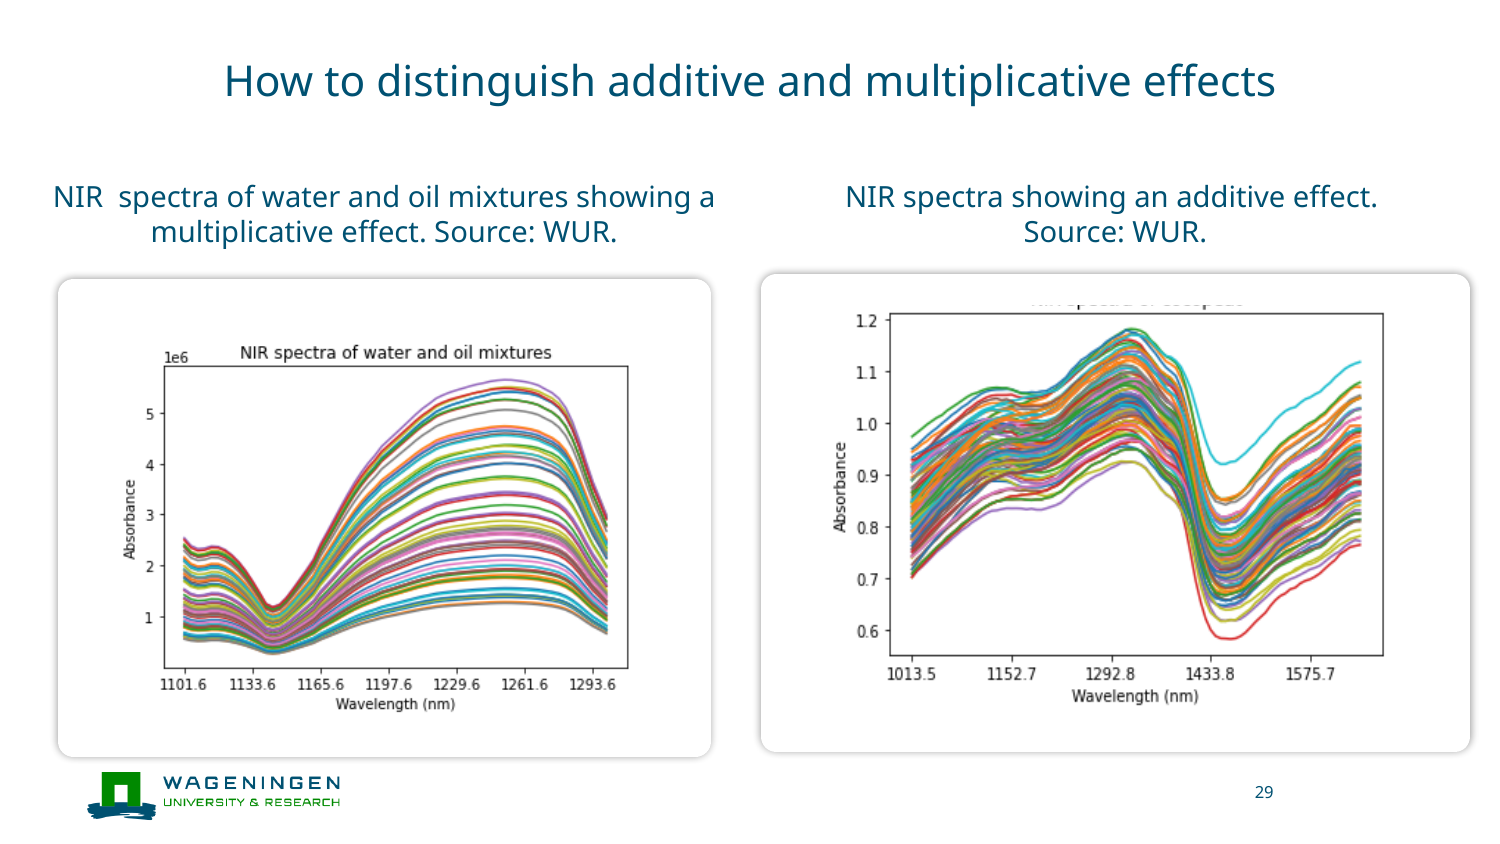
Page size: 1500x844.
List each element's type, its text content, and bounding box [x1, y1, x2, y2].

title How to distinguish additive and multiplicative effects [206, 48, 1294, 118]
text_box NIR spectra showing an additive effect. Source: WUR. [740, 170, 1491, 256]
text_box NIR spectra of water and oil mixtures showing a multiplicative effect. Source: WUR. [9, 170, 740, 256]
picture [0, 0, 1500, 844]
slide_number 29 [1150, 776, 1285, 811]
